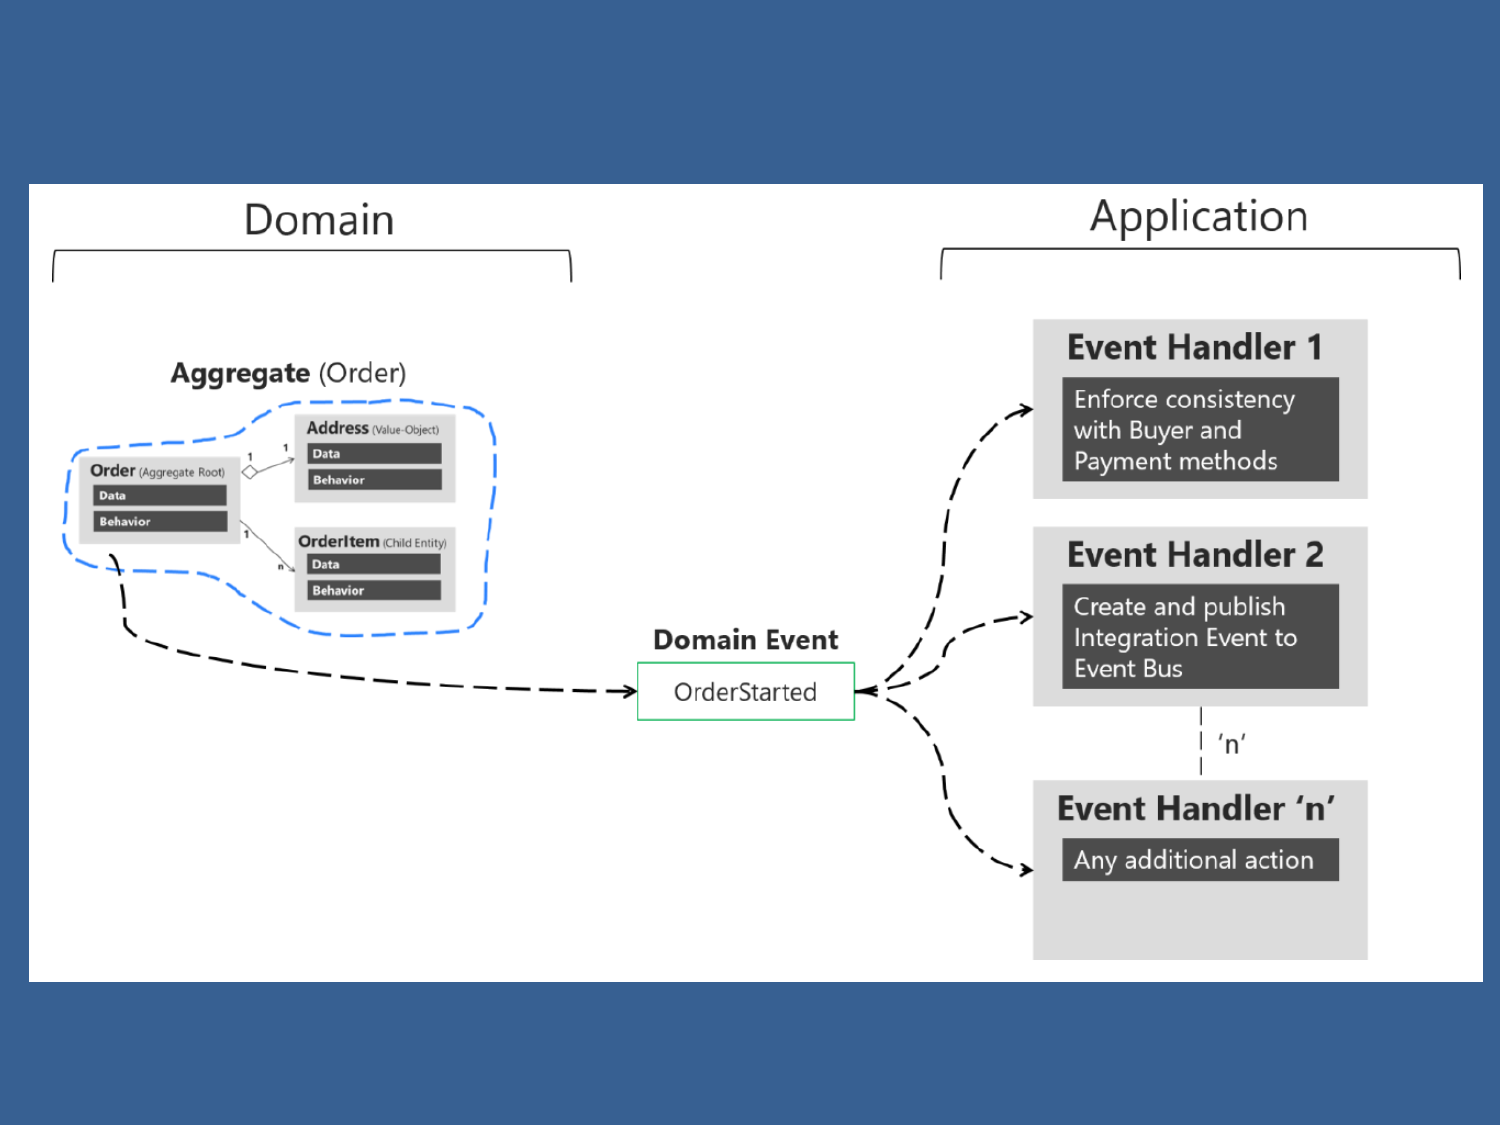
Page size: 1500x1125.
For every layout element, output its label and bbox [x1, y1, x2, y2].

picture [29, 184, 1483, 983]
